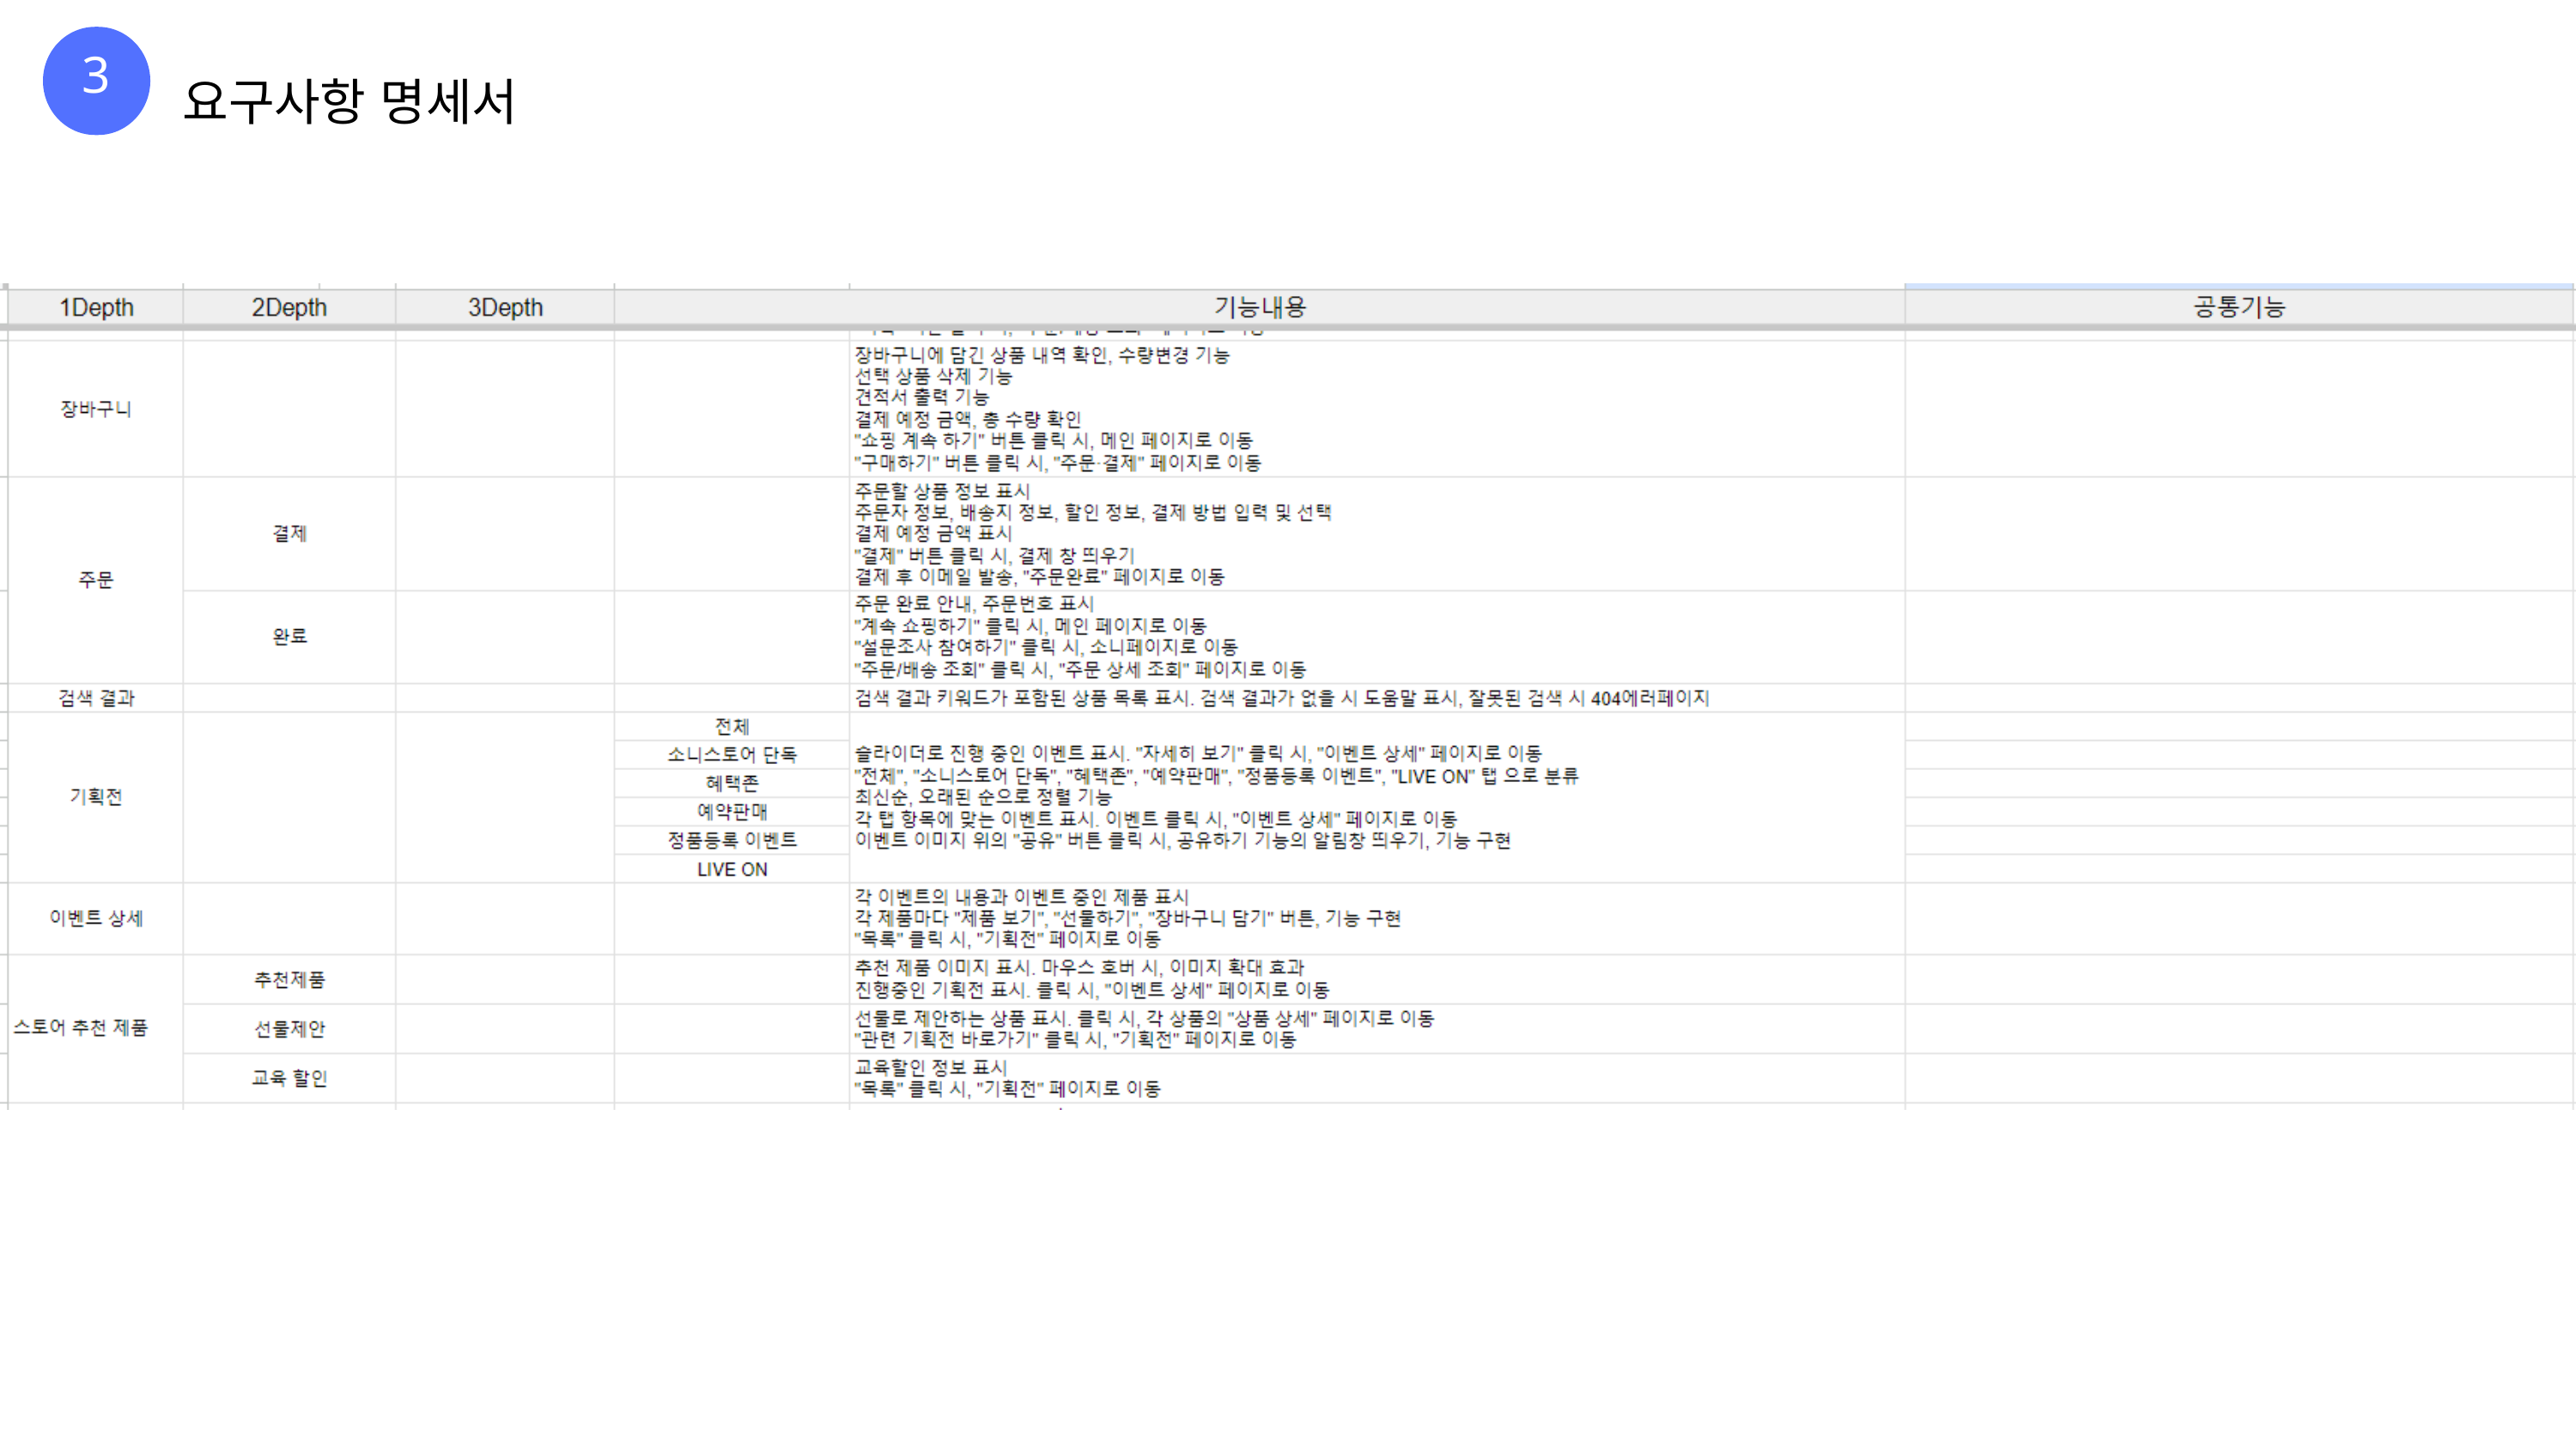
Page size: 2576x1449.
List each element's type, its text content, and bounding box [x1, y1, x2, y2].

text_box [42, 26, 151, 136]
picture [0, 283, 2576, 1111]
text_box 요구사항 명세서 [182, 8, 994, 131]
